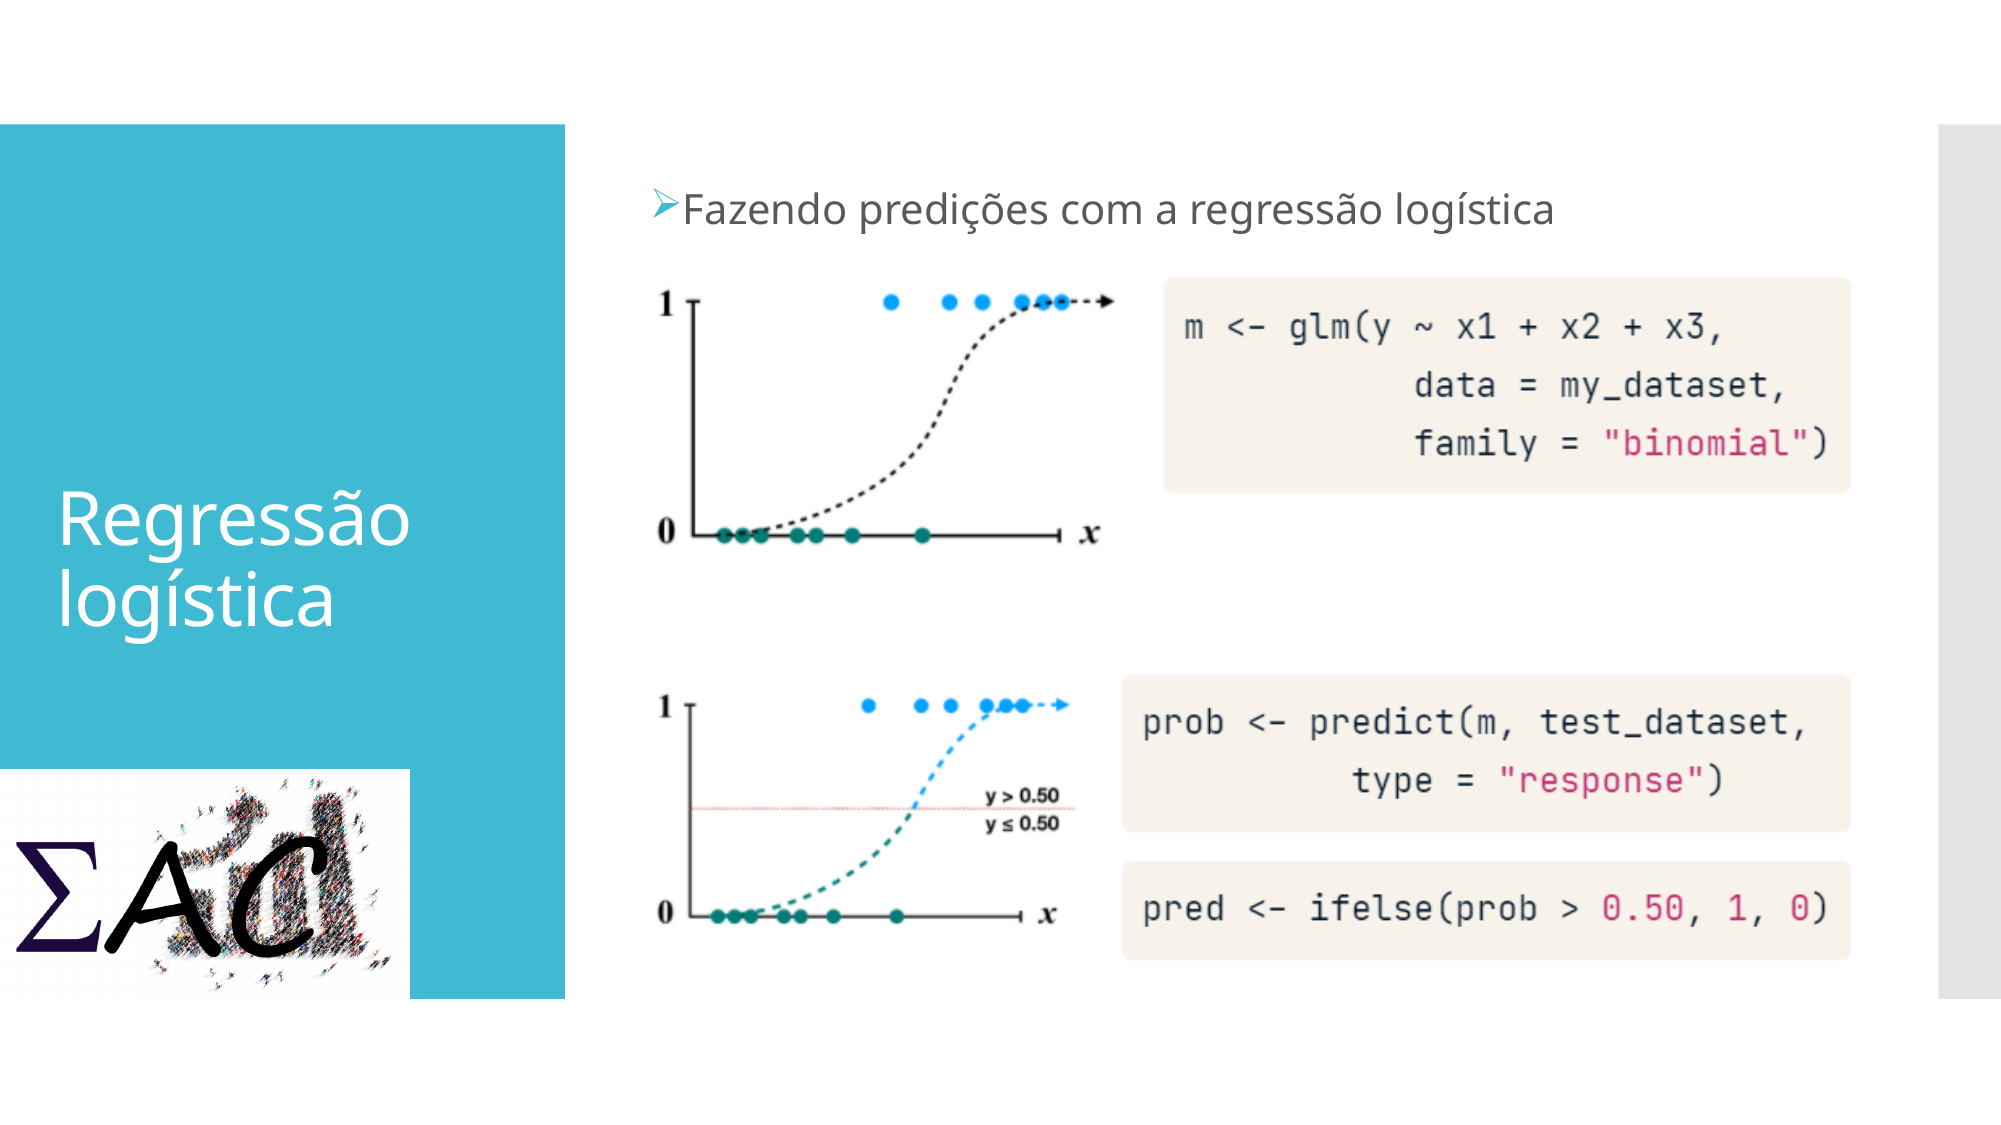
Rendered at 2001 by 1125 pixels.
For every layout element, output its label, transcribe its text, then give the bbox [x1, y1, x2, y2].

title Regressão logística [41, 184, 525, 940]
picture [634, 260, 1878, 977]
list Fazendo predições com a regressão logística [634, 141, 1924, 982]
picture [0, 768, 410, 1005]
